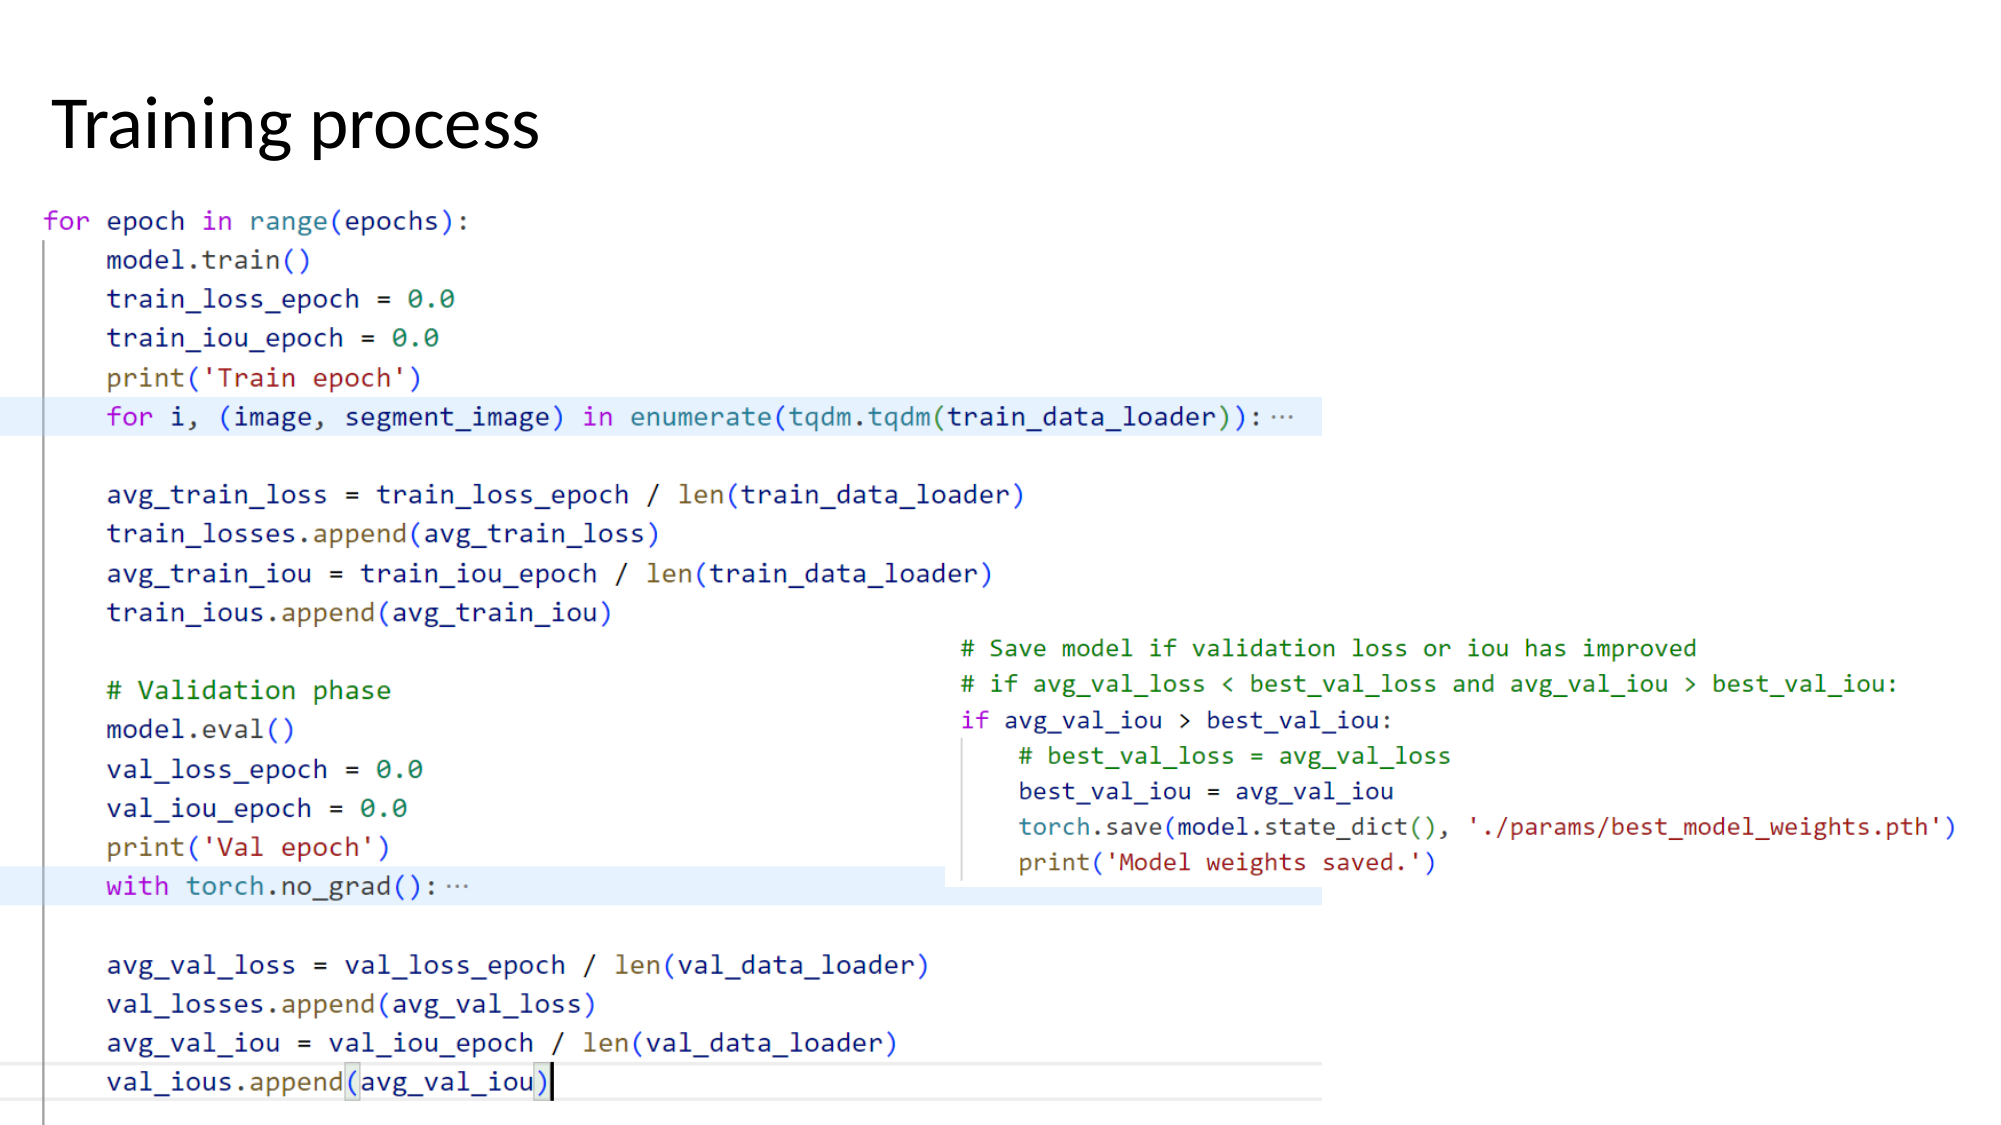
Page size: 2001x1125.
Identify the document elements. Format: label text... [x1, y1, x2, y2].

picture [0, 191, 1964, 1125]
text_box Training process [36, 66, 1072, 172]
